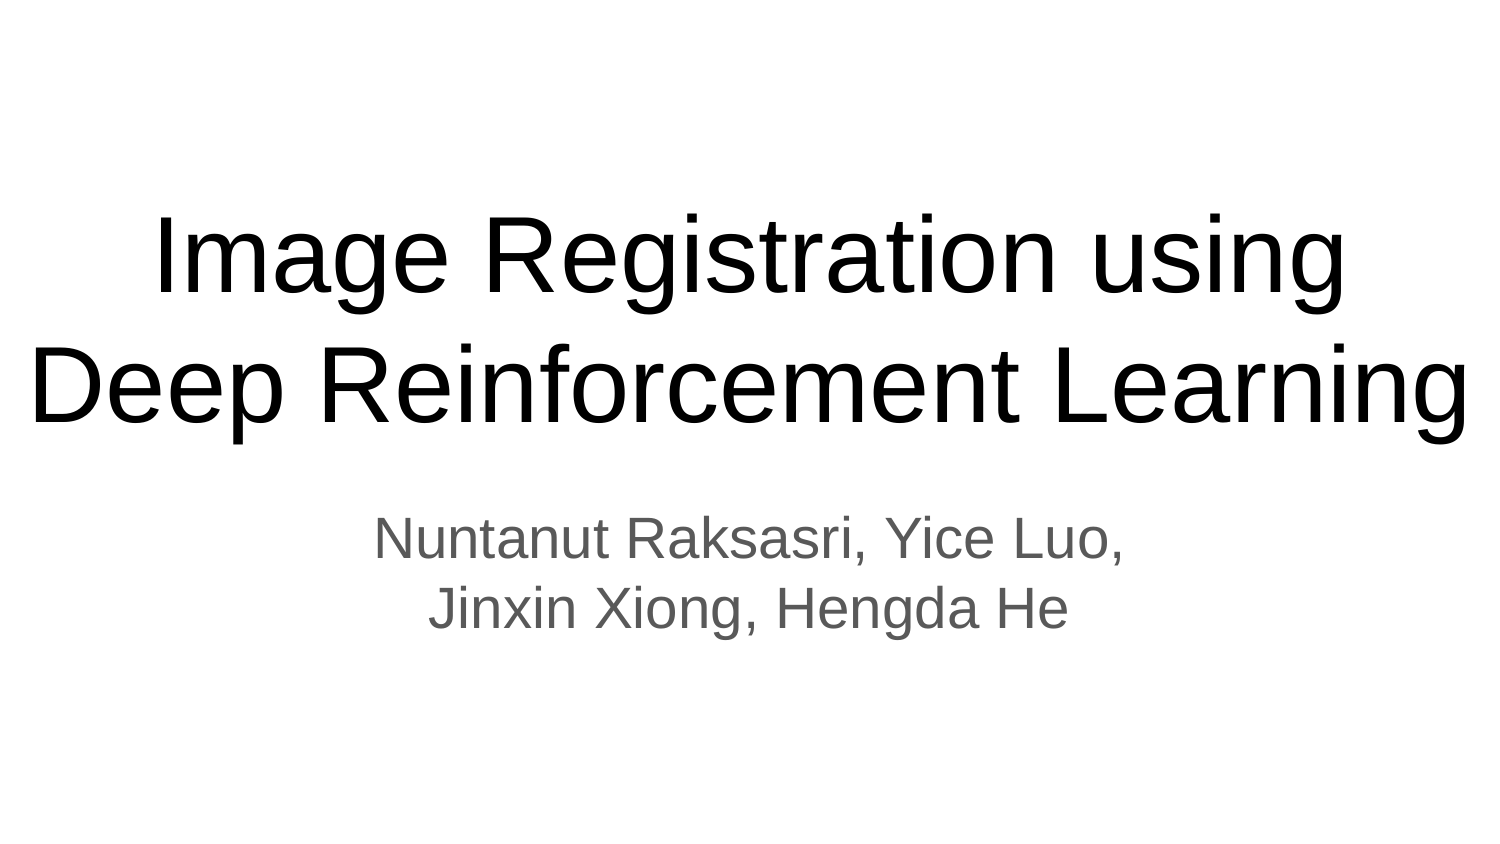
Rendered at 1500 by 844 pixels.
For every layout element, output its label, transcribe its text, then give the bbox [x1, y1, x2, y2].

subtitle Nuntanut Raksasri, Yice Luo, Jinxin Xiong, Hengda He [302, 484, 1198, 615]
title Image Registration using Deep Reinforcement Learning [0, 122, 1500, 459]
